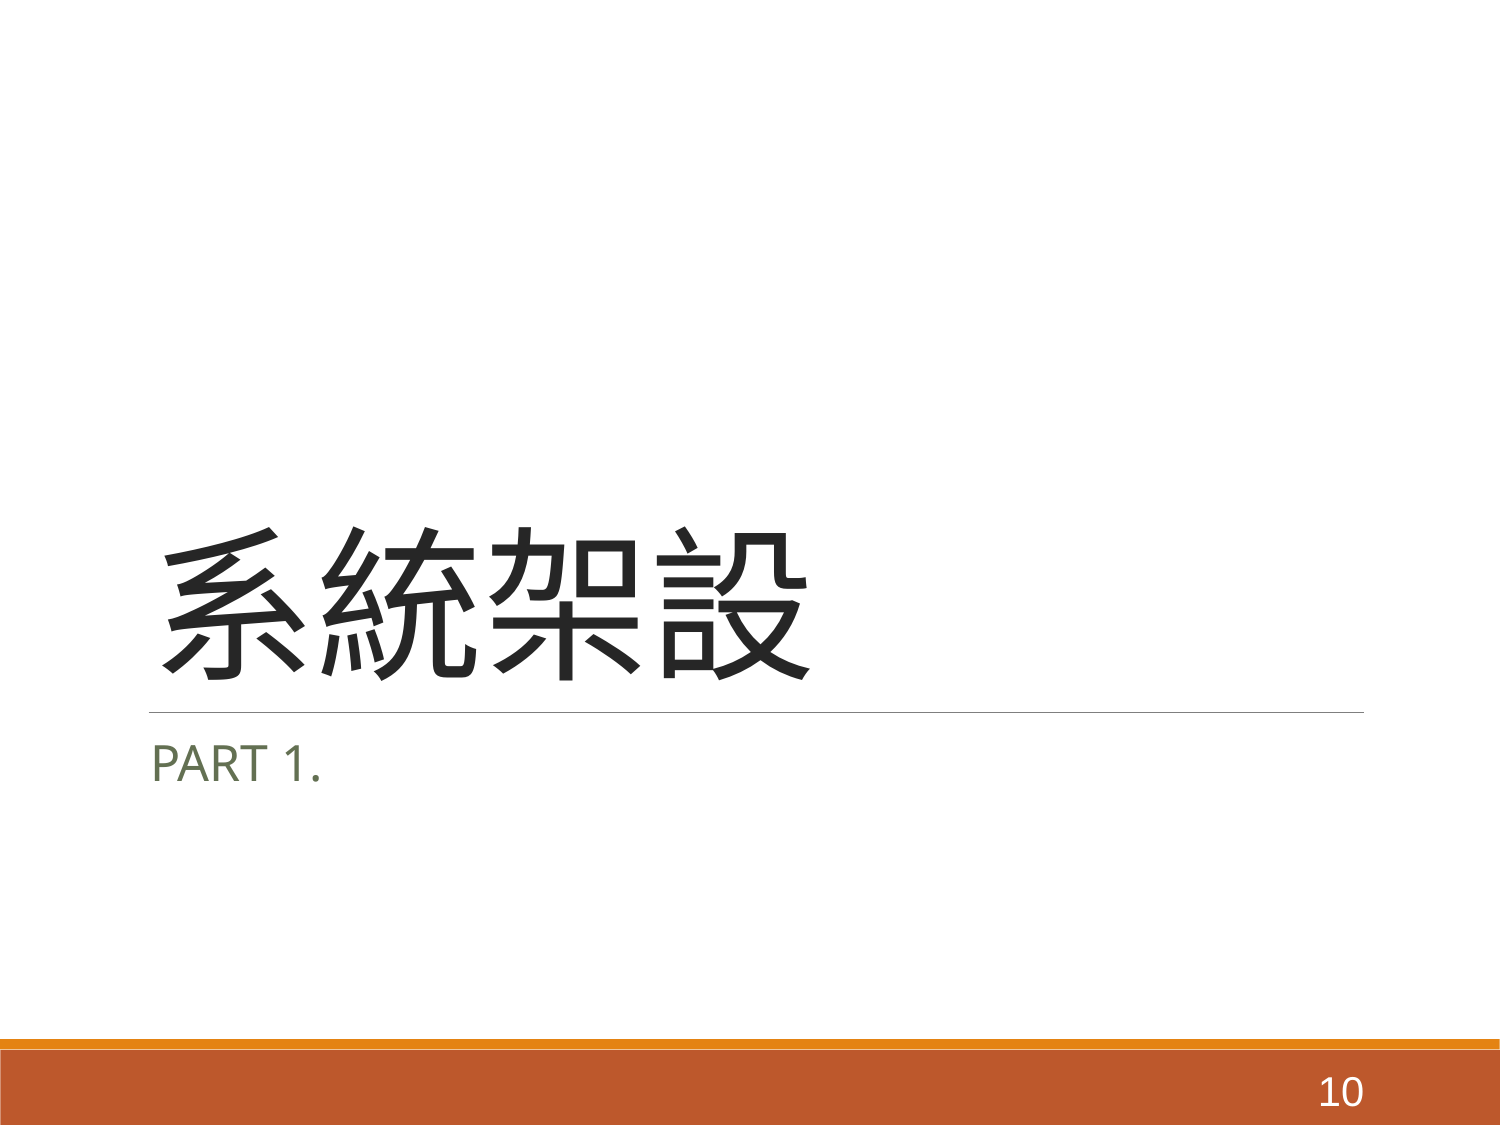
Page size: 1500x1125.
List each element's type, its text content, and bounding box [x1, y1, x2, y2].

slide_number ‹#› [1218, 1059, 1380, 1120]
list PART 1. [135, 730, 1373, 918]
title 系統架設 [135, 124, 1373, 710]
